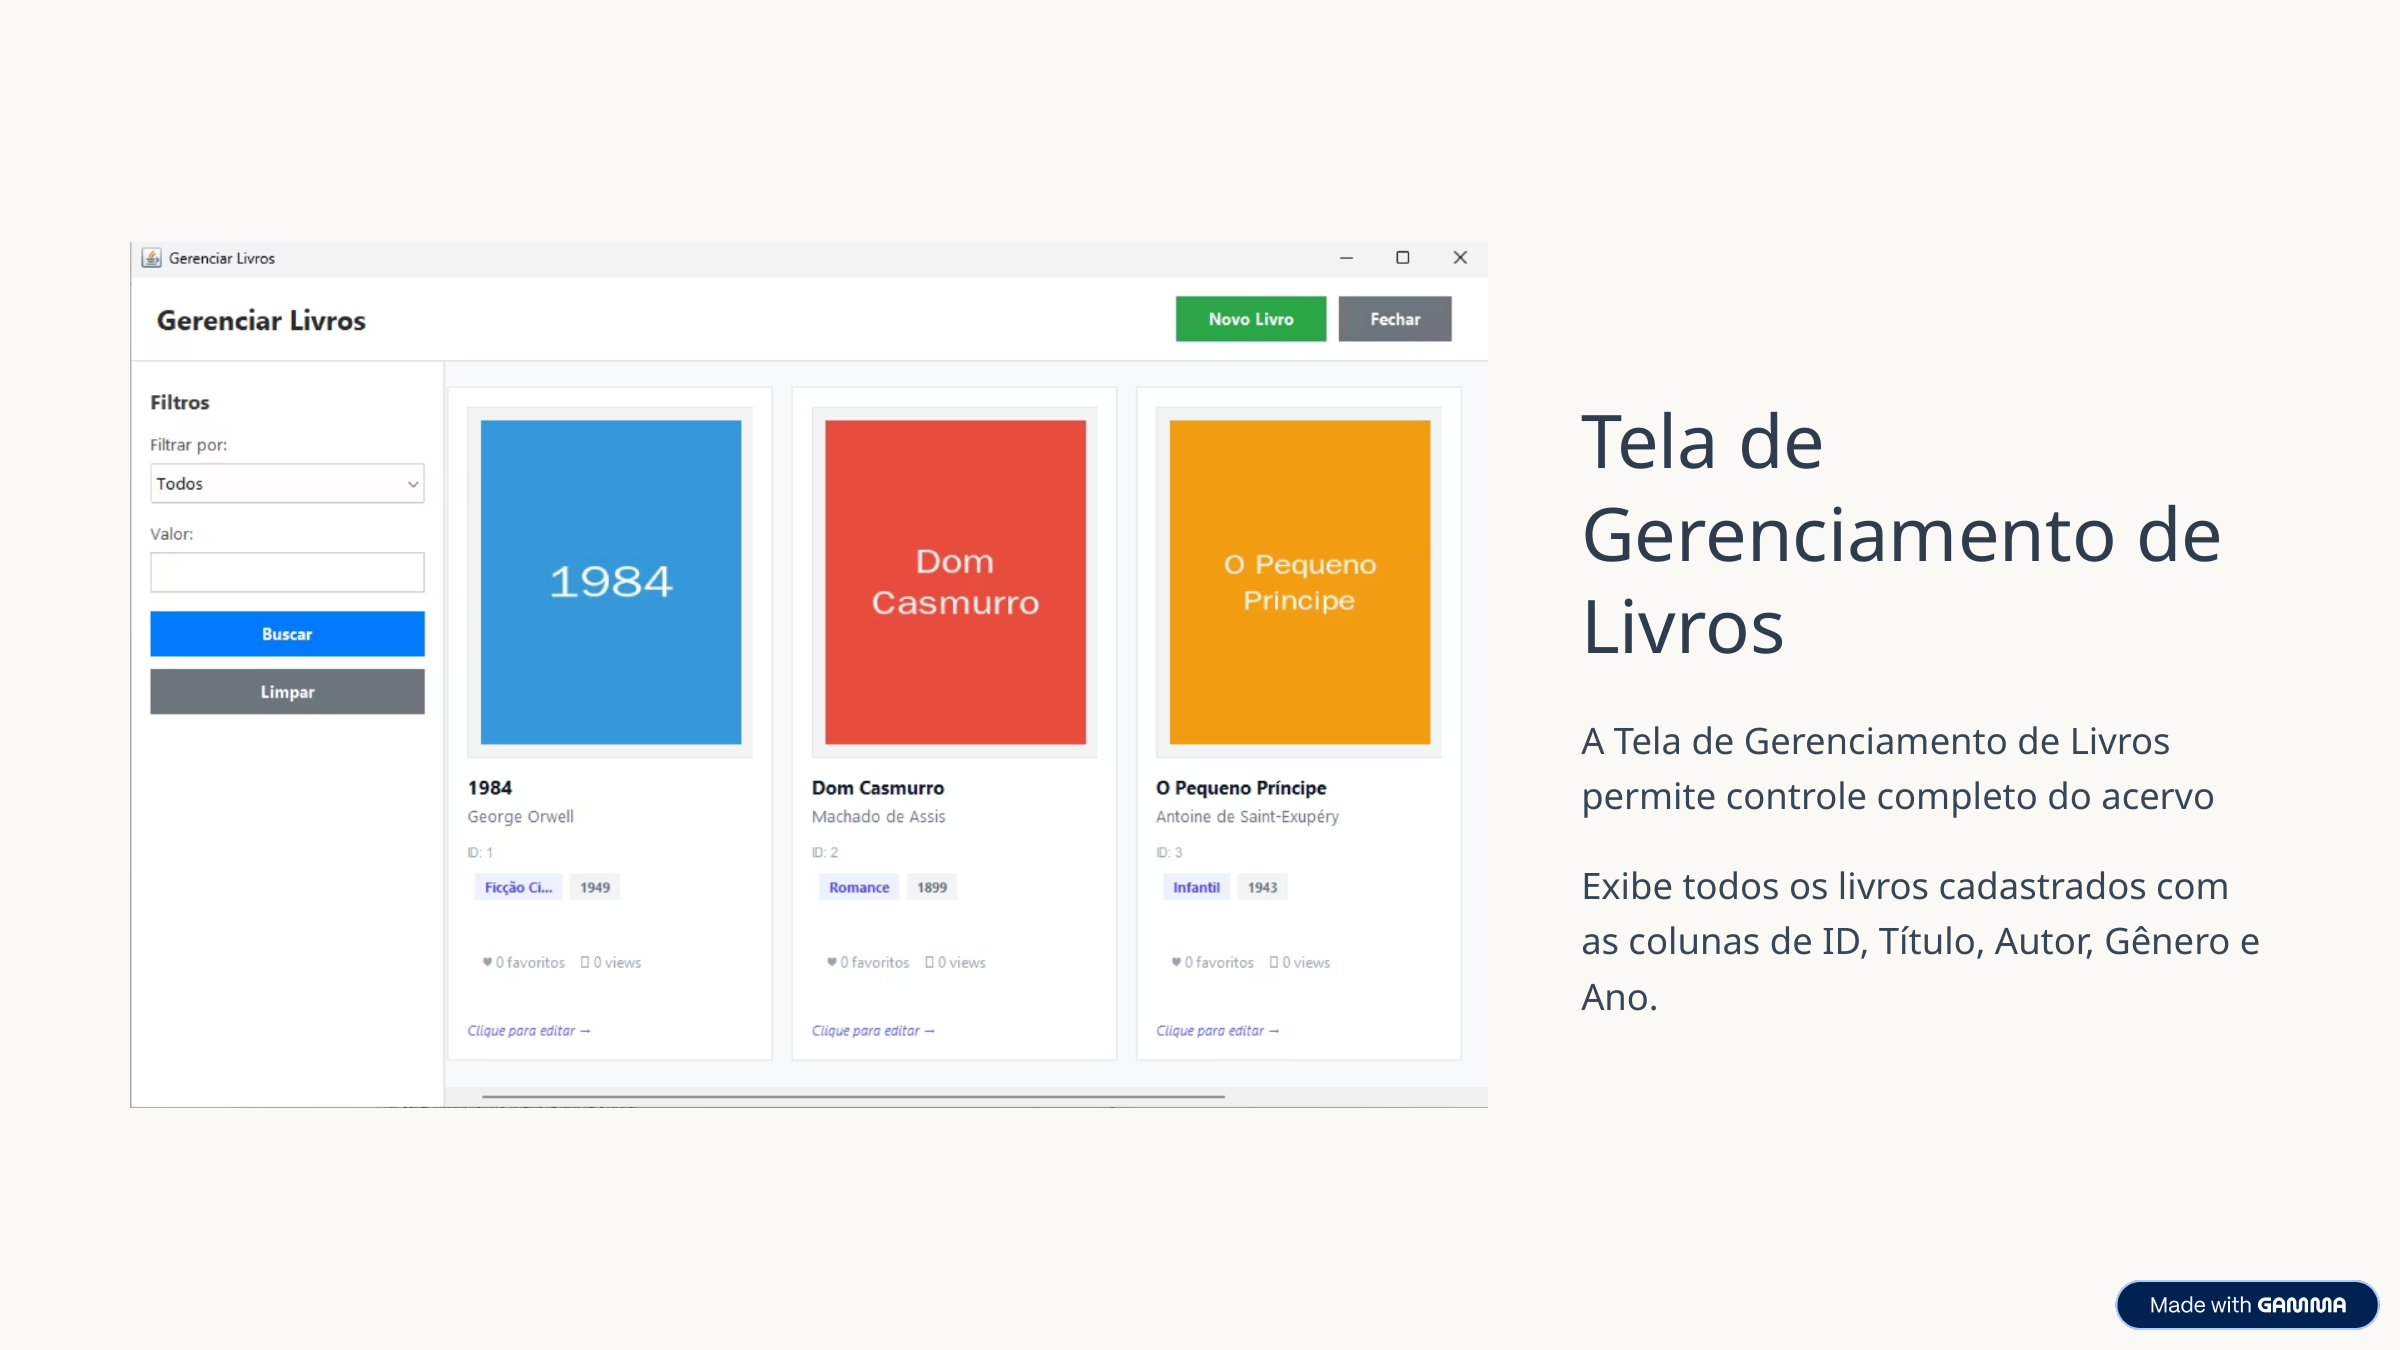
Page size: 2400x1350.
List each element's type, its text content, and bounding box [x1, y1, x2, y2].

text_box Tela de Gerenciamento de Livros [1581, 390, 2271, 670]
text_box Exibe todos os livros cadastrados com as colunas de ID, Título, Autor, Gênero e Ano. [1581, 851, 2271, 964]
picture [2106, 1271, 2389, 1339]
text_box A Tela de Gerenciamento de Livros permite controle completo do acervo [1581, 706, 2271, 819]
picture [130, 242, 1489, 1108]
